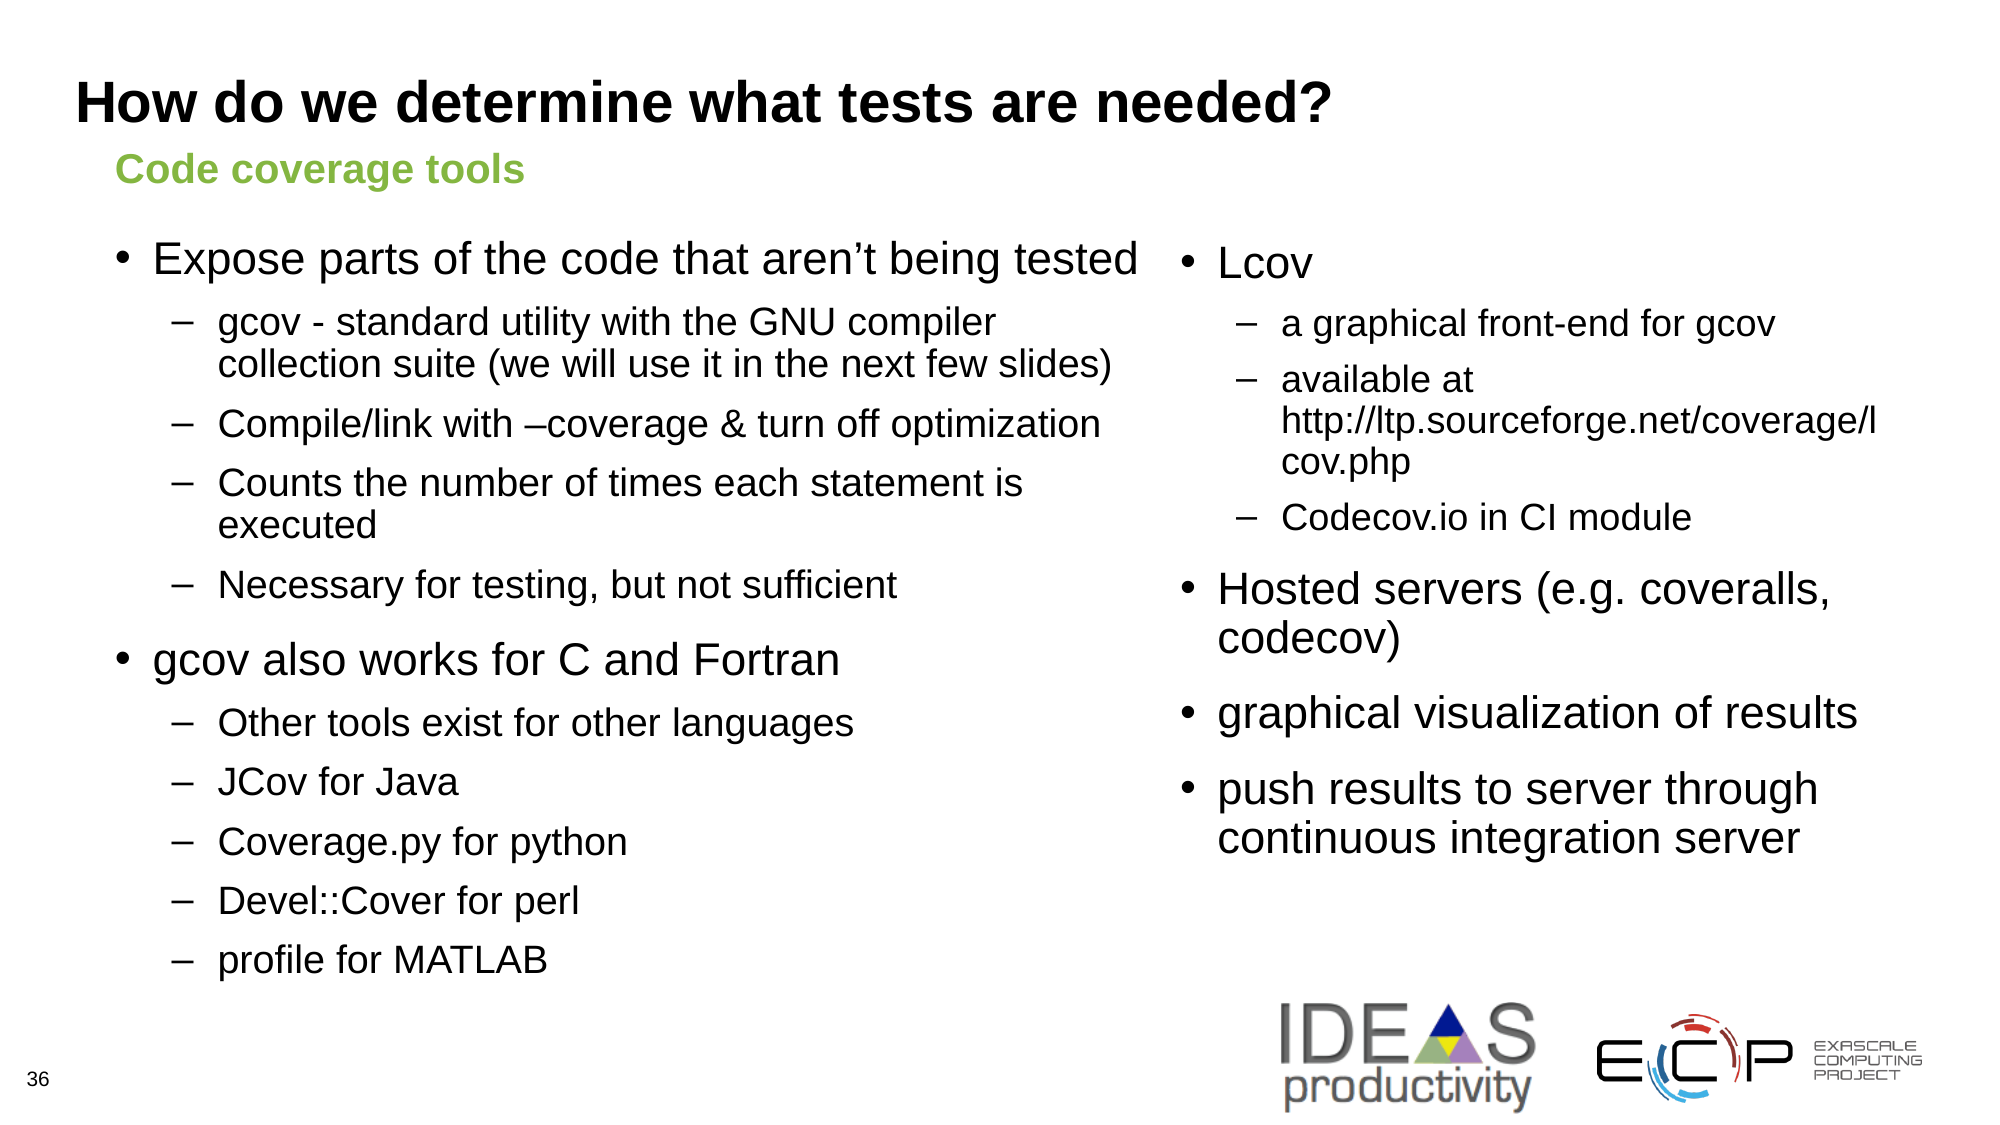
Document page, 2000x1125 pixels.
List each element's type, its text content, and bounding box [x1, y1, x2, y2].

title How do we determine what tests are needed? [59, 67, 1927, 207]
list Expose parts of the code that aren’t being tested gcov - standard utility with the GNU compiler collection suite (we will use it in the next few slides) Compile/link with –coverage & turn off optimization Counts the number of times each statement is executed Necessary for testing, but not sufficient gcov also works for C and Fortran Other tools exist for other languages JCov for Java Coverage.py for python Devel::Cover for perl profile for MATLAB [99, 226, 1162, 953]
picture [1280, 1002, 1537, 1114]
text_box Lcov a graphical front-end for gcov available at http://ltp.sourceforge.net/coverage/lcov.php Codecov.io in CI module Hosted servers (e.g. coveralls, codecov) graphical visualization of results push results to server through continuous integration server [1165, 231, 1908, 877]
picture [1597, 1014, 1922, 1103]
list Code coverage tools [99, 139, 1932, 223]
